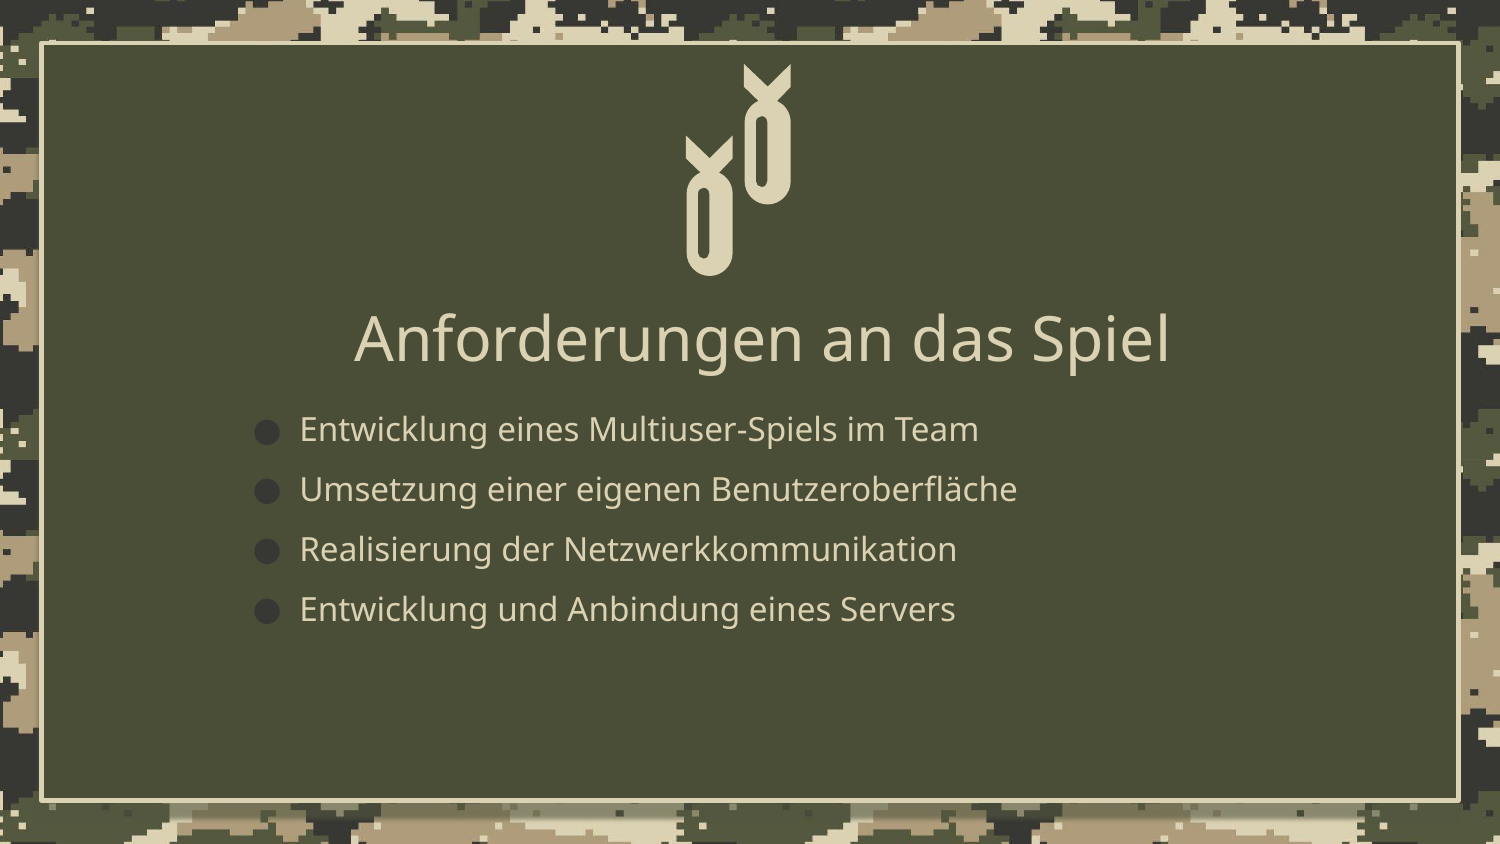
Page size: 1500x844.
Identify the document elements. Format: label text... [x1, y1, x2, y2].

title Anforderungen an das Spiel [264, 298, 1263, 375]
picture [0, 0, 1500, 844]
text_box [685, 63, 791, 277]
subtitle Entwicklung eines Multiuser-Spiels im Team Umsetzung einer eigenen Benutzeroberfläche Realisierung der Netzwerkkommunikation Entwicklung und Anbindung eines Servers [237, 378, 1168, 598]
